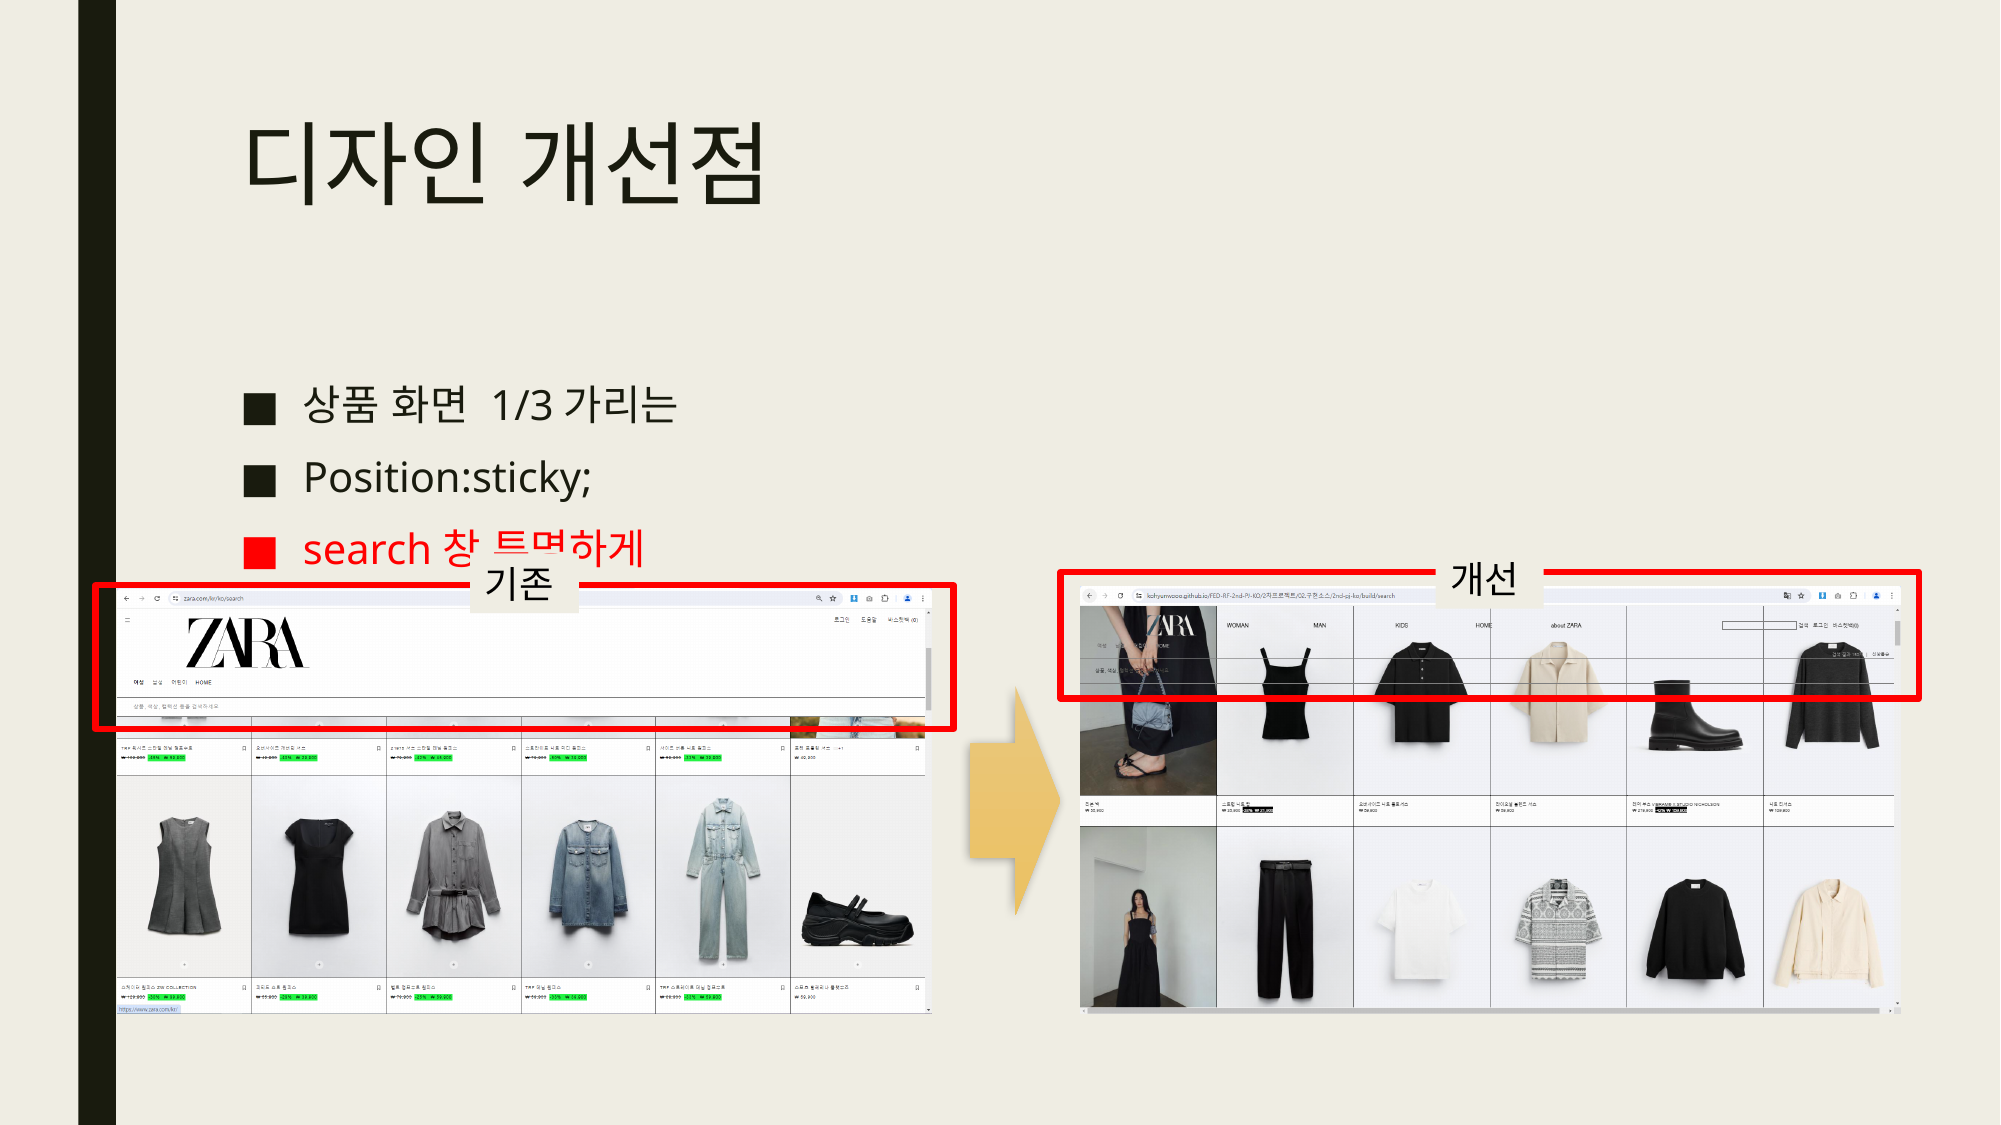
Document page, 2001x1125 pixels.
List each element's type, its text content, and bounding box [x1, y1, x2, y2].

list 상품 화면 1/3가리는 Position:sticky; search창 투명하게 [225, 375, 1800, 963]
text_box [1058, 569, 1435, 701]
picture [117, 587, 932, 1014]
text_box [579, 582, 956, 732]
title 디자인 개선점 [225, 112, 1800, 357]
text_box [970, 686, 1061, 916]
text_box 개선 [1435, 548, 1544, 586]
text_box 기존 [470, 553, 579, 587]
text_box [1544, 569, 1922, 701]
text_box [93, 582, 470, 732]
picture [1080, 586, 1901, 1014]
